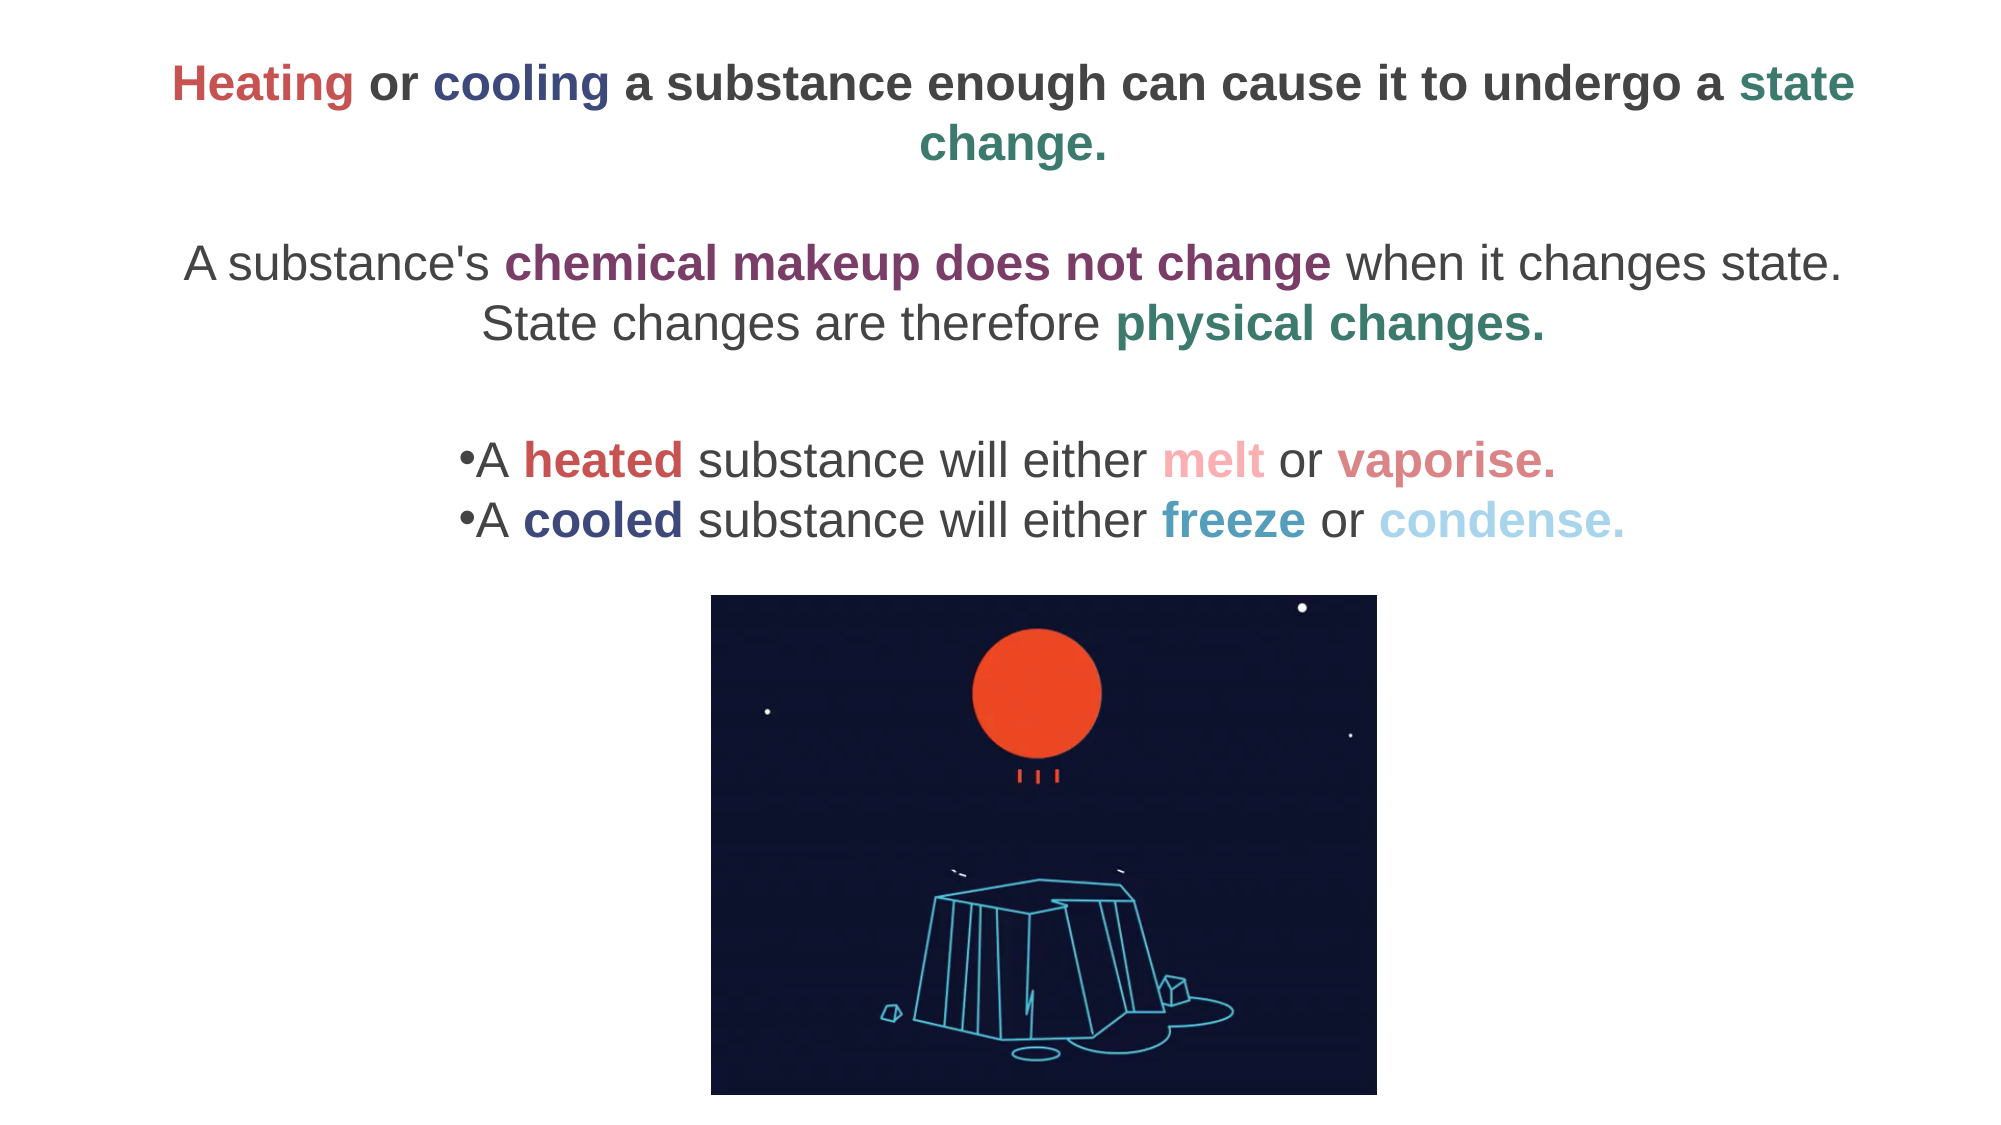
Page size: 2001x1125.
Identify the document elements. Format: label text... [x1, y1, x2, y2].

text_box A heated substance will either melt or vaporise. A cooled substance will either freeze or condense. [443, 419, 1834, 555]
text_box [710, 595, 1378, 1096]
text_box Heating or cooling a substance enough can cause it to undergo a state change. A substance's chemical makeup does not change when it changes state. State changes are therefore physical changes. [143, 43, 1884, 359]
